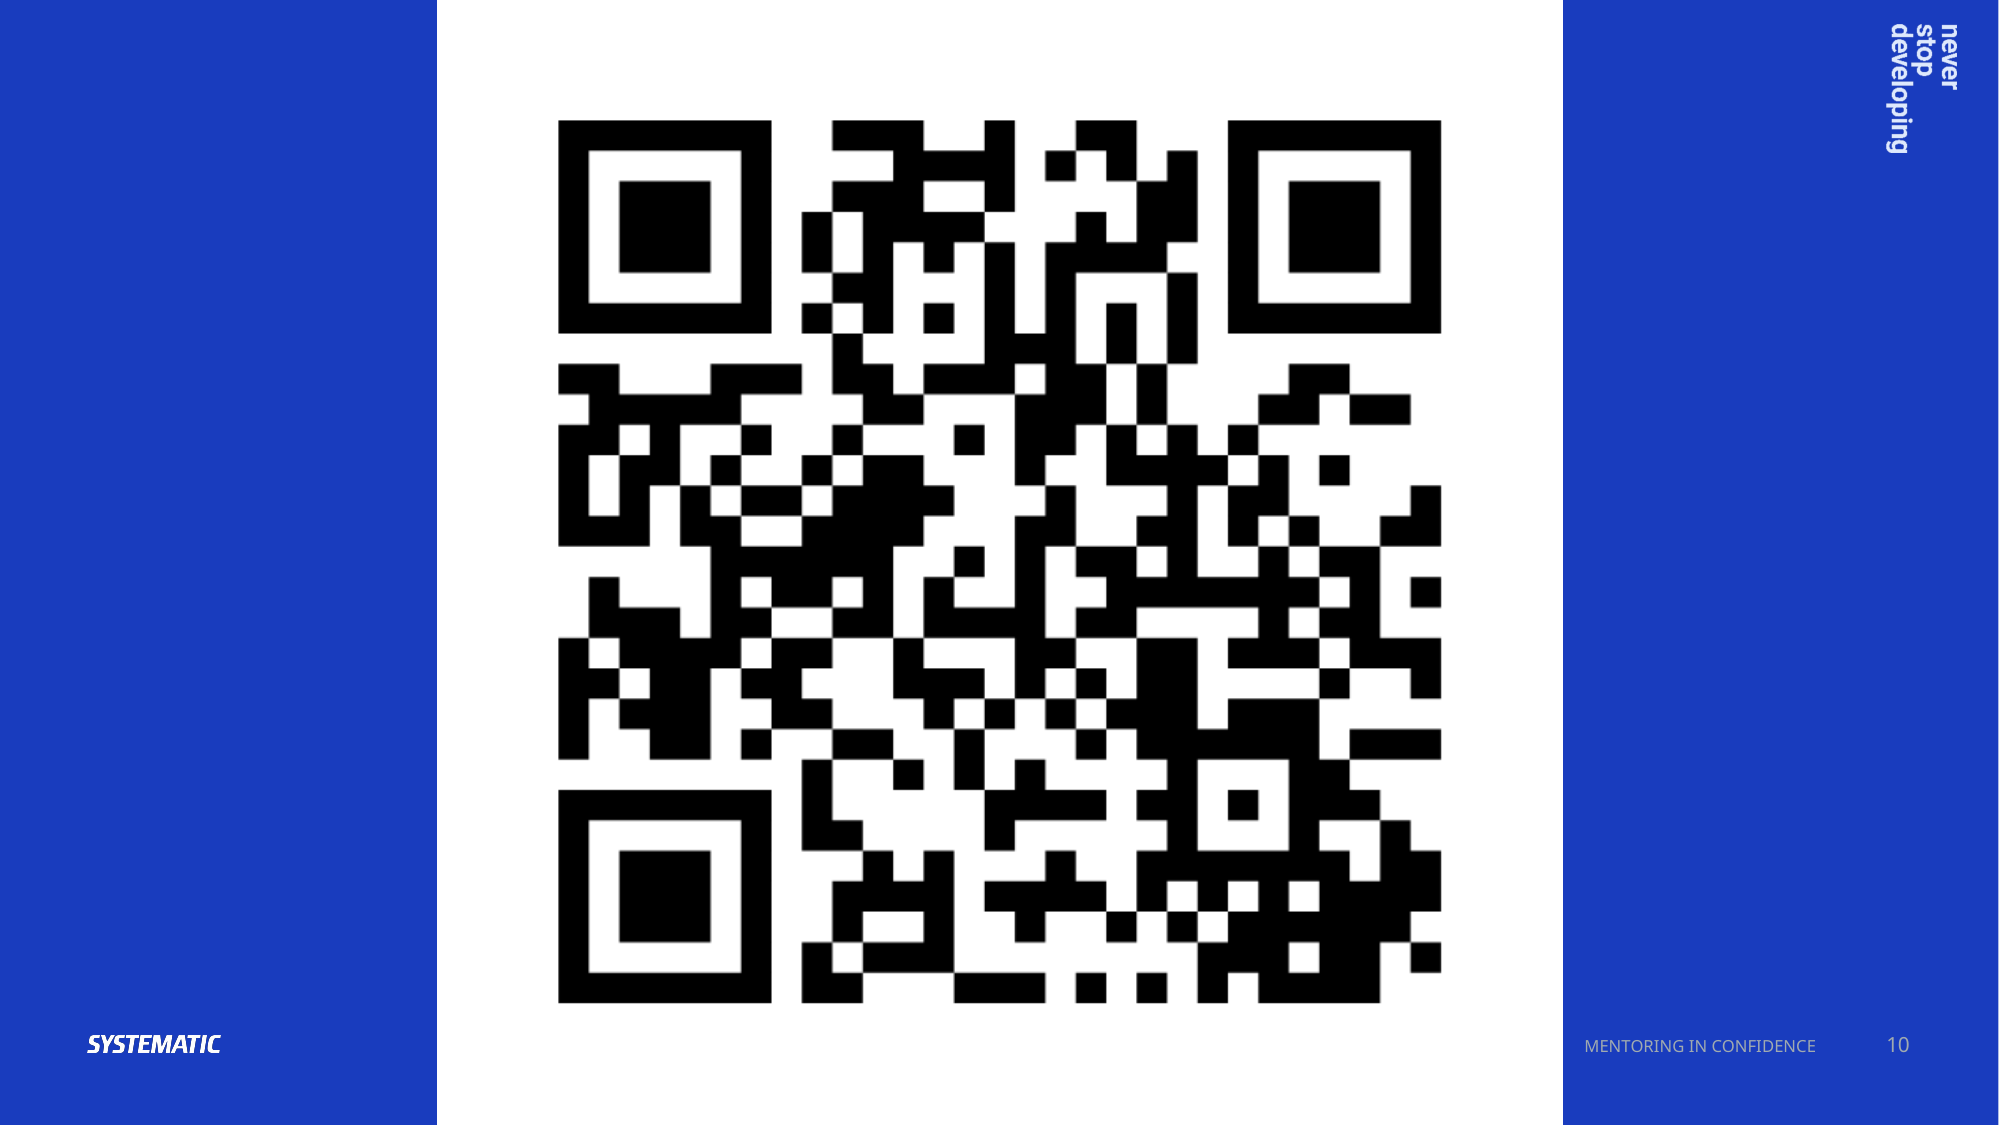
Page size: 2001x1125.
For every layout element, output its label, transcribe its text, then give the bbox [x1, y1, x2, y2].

picture [437, 0, 1563, 1125]
slide_number 10 [1854, 1036, 1910, 1061]
picture [87, 1035, 221, 1053]
footer MENTORING IN CONFIDENCE [1563, 1035, 1817, 1060]
